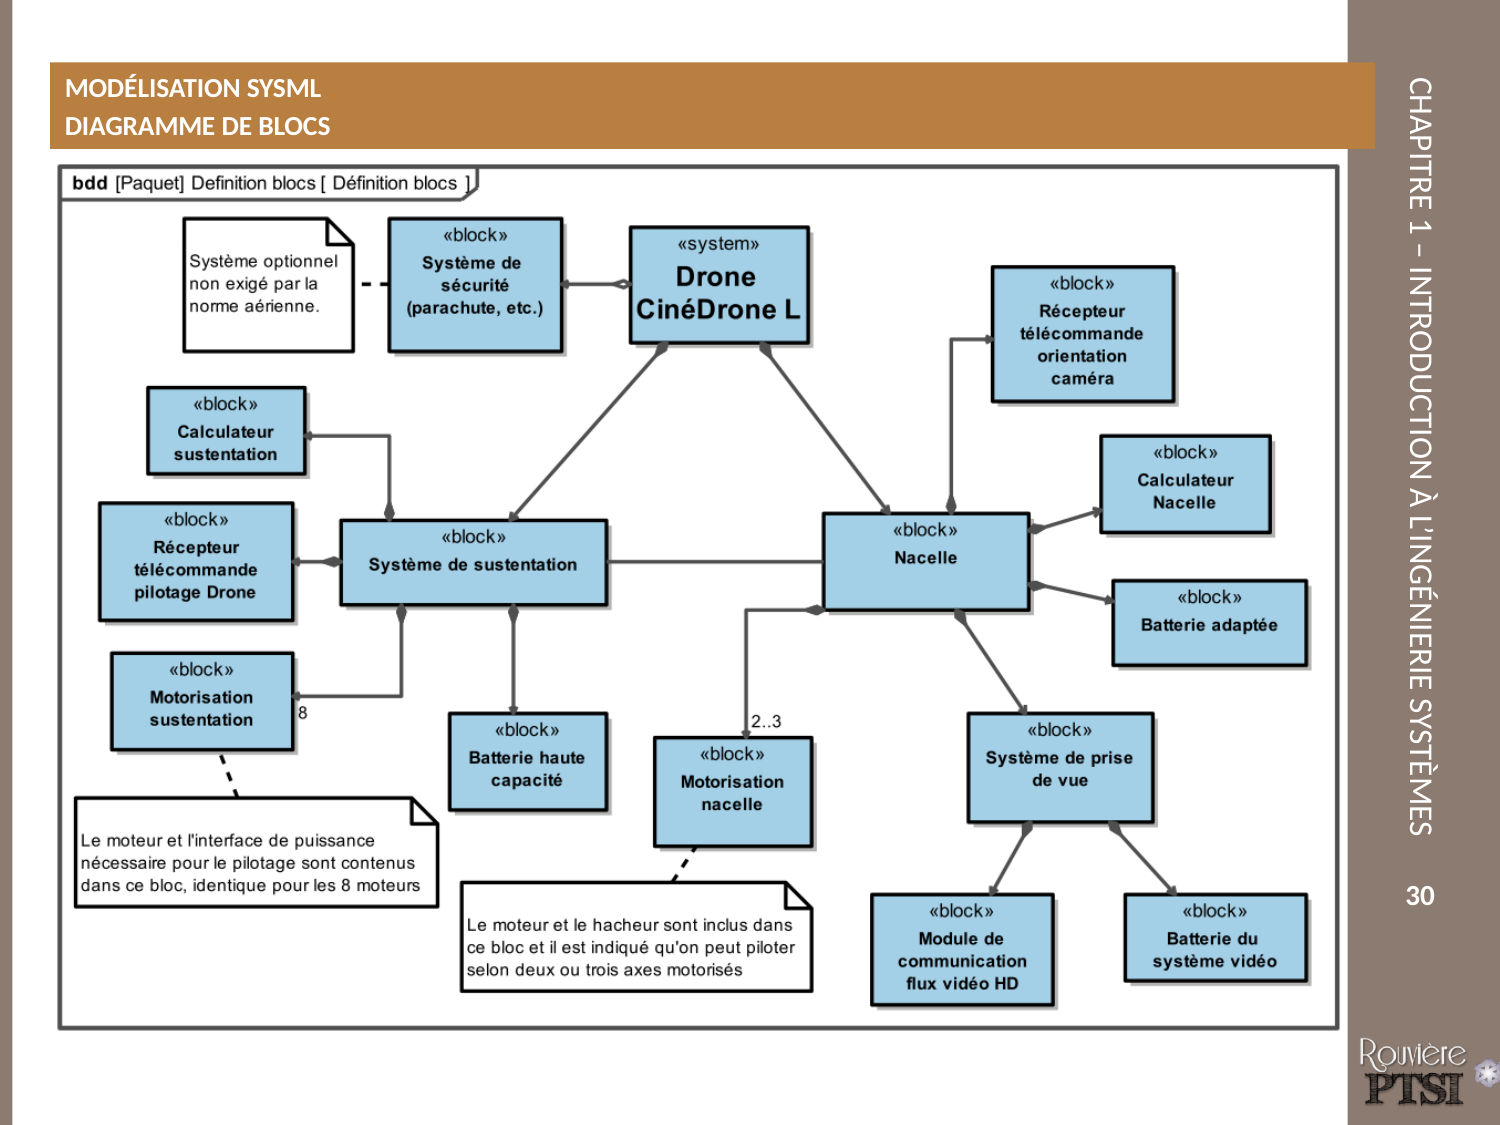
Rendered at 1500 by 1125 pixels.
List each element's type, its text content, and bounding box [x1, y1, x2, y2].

list Modélisation SYSMl Diagramme de blocs [50, 62, 1375, 149]
picture [1359, 1037, 1500, 1109]
slide_number 30 [1351, 869, 1500, 917]
picture [52, 160, 1344, 1036]
